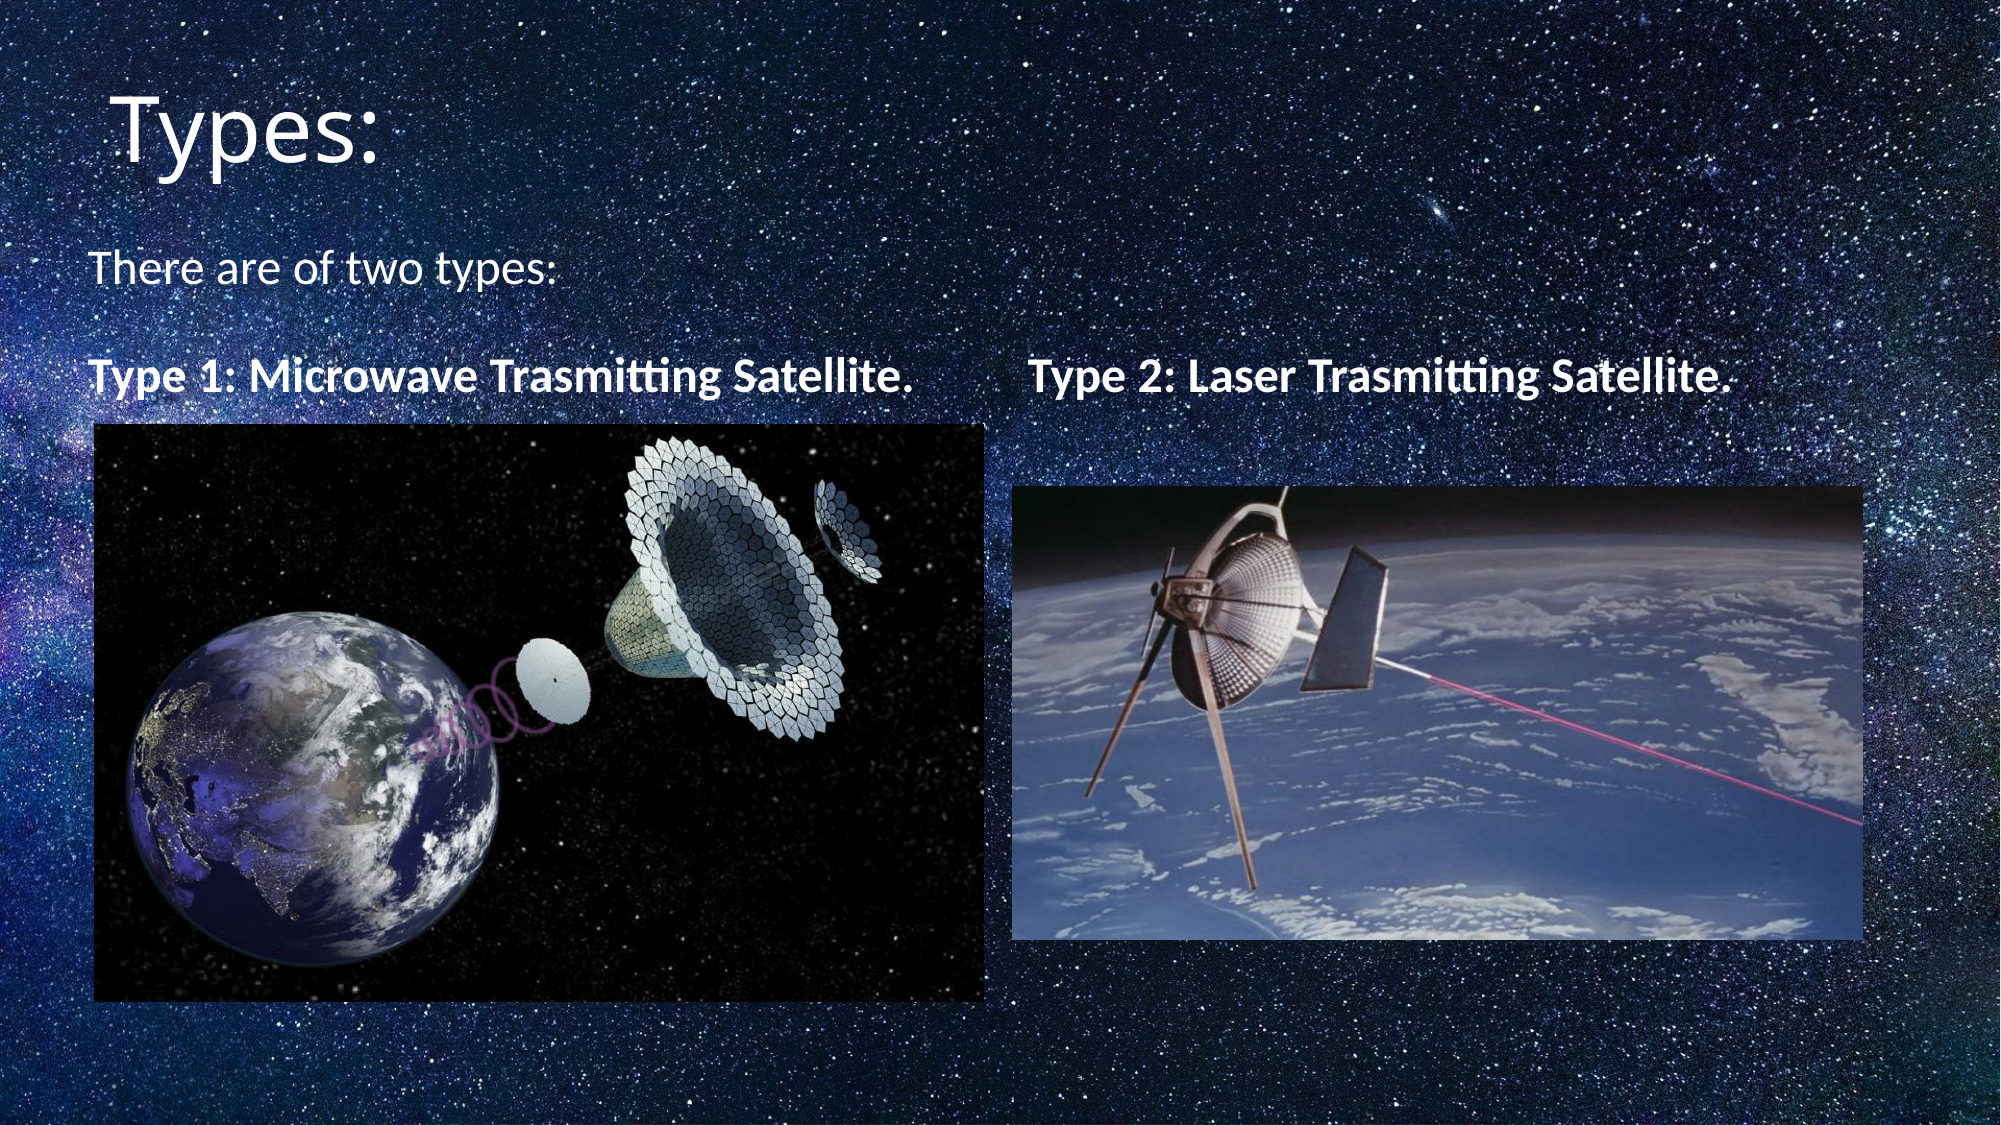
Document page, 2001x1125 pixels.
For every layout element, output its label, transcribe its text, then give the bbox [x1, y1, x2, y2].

list Type 2: Laser Trasmitting Satellite. [1012, 275, 1863, 411]
title Types: [94, 65, 1820, 201]
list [1012, 486, 1863, 940]
text_box There are of two types: [72, 227, 643, 302]
list Type 1: Microwave Trasmitting Satellite. [72, 275, 984, 411]
picture [0, 0, 2001, 1125]
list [94, 424, 984, 1003]
